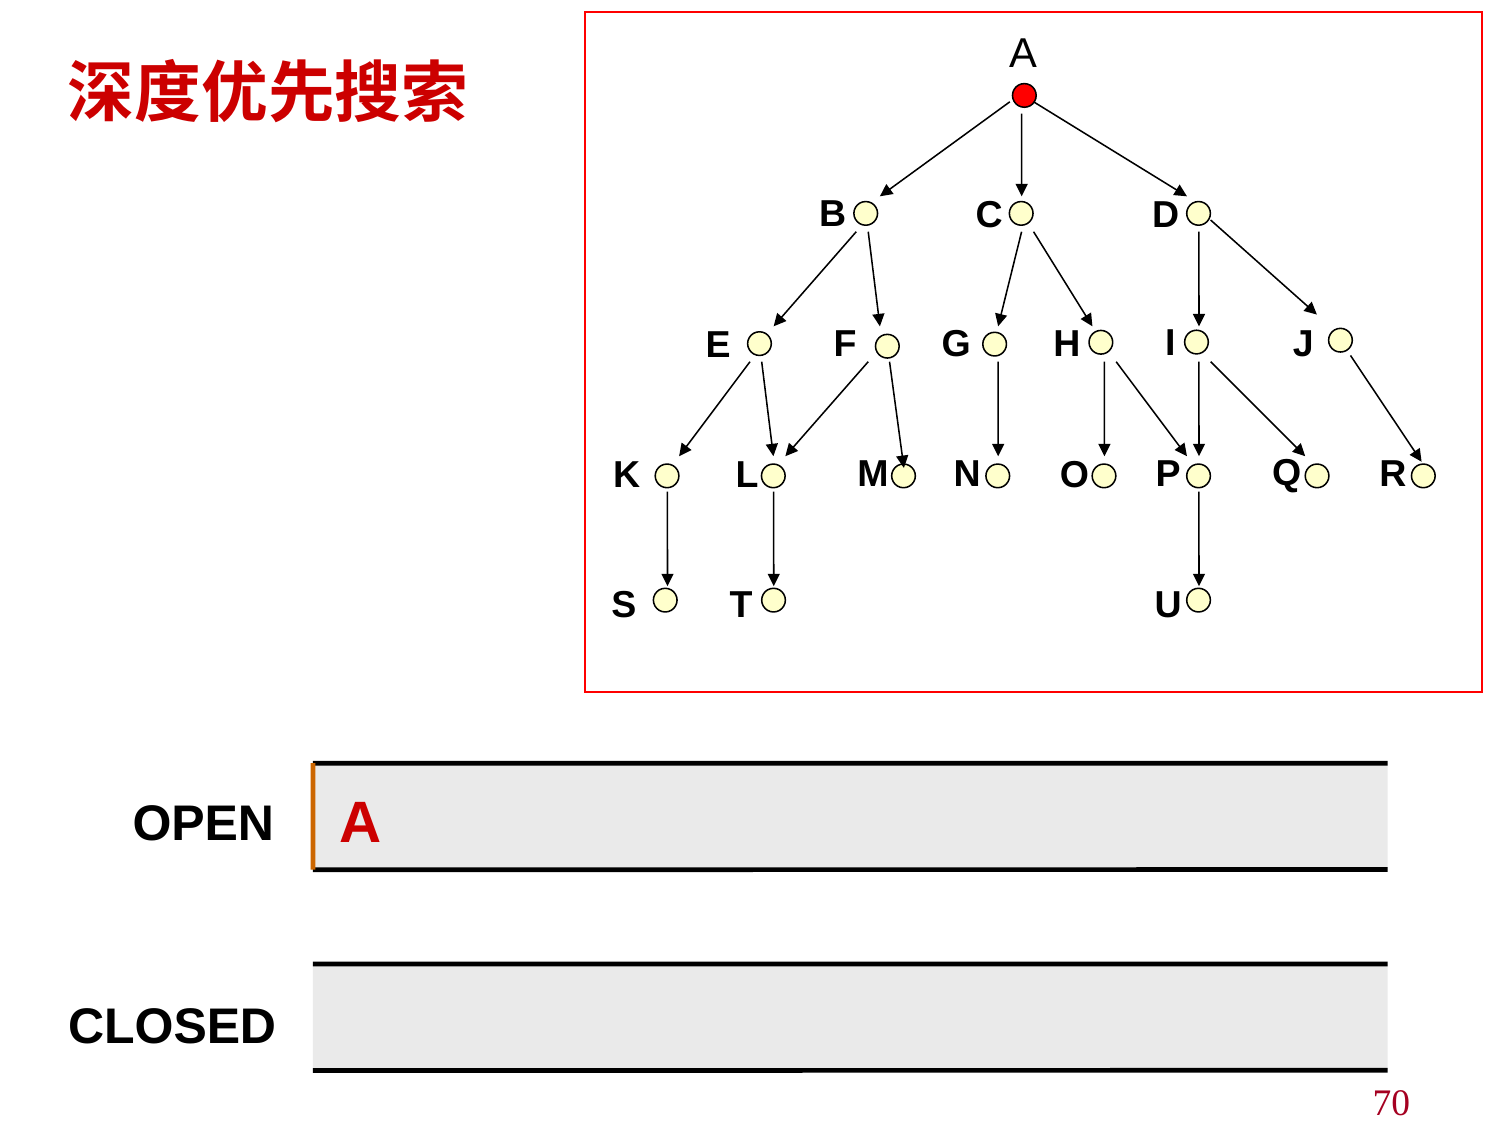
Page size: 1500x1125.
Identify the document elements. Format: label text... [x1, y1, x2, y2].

text_box K [598, 442, 656, 503]
text_box [1033, 231, 1093, 327]
text_box [1018, 201, 1034, 226]
text_box [656, 464, 679, 488]
text_box [1191, 330, 1209, 354]
text_box [1422, 464, 1436, 488]
text_box [1197, 588, 1211, 612]
text_box [995, 231, 1022, 327]
text_box [1317, 464, 1329, 488]
text_box [996, 464, 1010, 488]
text_box L [720, 442, 774, 503]
text_box [1098, 361, 1111, 457]
text_box [768, 588, 786, 612]
text_box [1116, 361, 1187, 457]
text_box [653, 588, 678, 612]
text_box [992, 361, 1005, 457]
text_box [868, 231, 885, 327]
text_box [1350, 355, 1422, 462]
text_box R [1364, 441, 1422, 502]
text_box A [994, 18, 1052, 83]
text_box [1192, 491, 1206, 587]
text_box C [960, 182, 1018, 242]
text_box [53, 763, 1388, 1071]
text_box [1015, 113, 1028, 197]
text_box [661, 491, 674, 587]
text_box N [939, 441, 996, 502]
slide_number 70 [891, 1070, 1426, 1106]
text_box [1192, 231, 1206, 327]
text_box F [818, 311, 872, 372]
text_box [679, 361, 751, 457]
text_box [1194, 201, 1211, 226]
text_box [774, 464, 786, 488]
text_box [1096, 330, 1113, 355]
text_box [875, 334, 900, 359]
text_box [904, 464, 916, 488]
text_box [1210, 219, 1317, 315]
text_box D [1137, 182, 1194, 242]
text_box [1033, 101, 1187, 197]
text_box [1105, 464, 1116, 488]
text_box [785, 361, 869, 457]
text_box M [842, 441, 904, 502]
text_box [584, 11, 1483, 693]
text_box [1012, 83, 1037, 108]
text_box B [804, 181, 862, 241]
text_box G [926, 311, 986, 372]
text_box J [1278, 311, 1329, 371]
text_box [773, 231, 857, 327]
text_box [879, 101, 1010, 197]
text_box H [1038, 311, 1096, 371]
text_box E [690, 312, 746, 373]
text_box [767, 491, 780, 587]
text_box [862, 201, 878, 226]
text_box O [1045, 442, 1105, 503]
text_box [889, 361, 909, 468]
text_box [747, 331, 772, 356]
text_box [761, 361, 778, 457]
text_box 深度优先搜索 [53, 42, 514, 138]
text_box Q [1257, 440, 1317, 501]
text_box [1210, 361, 1306, 457]
text_box [1329, 328, 1353, 353]
text_box T [714, 573, 768, 633]
text_box S [596, 573, 652, 633]
text_box [1192, 361, 1206, 457]
text_box P [1140, 441, 1196, 502]
text_box [986, 332, 1007, 356]
text_box U [1139, 573, 1197, 633]
text_box [1196, 464, 1211, 488]
text_box I [1150, 310, 1191, 371]
